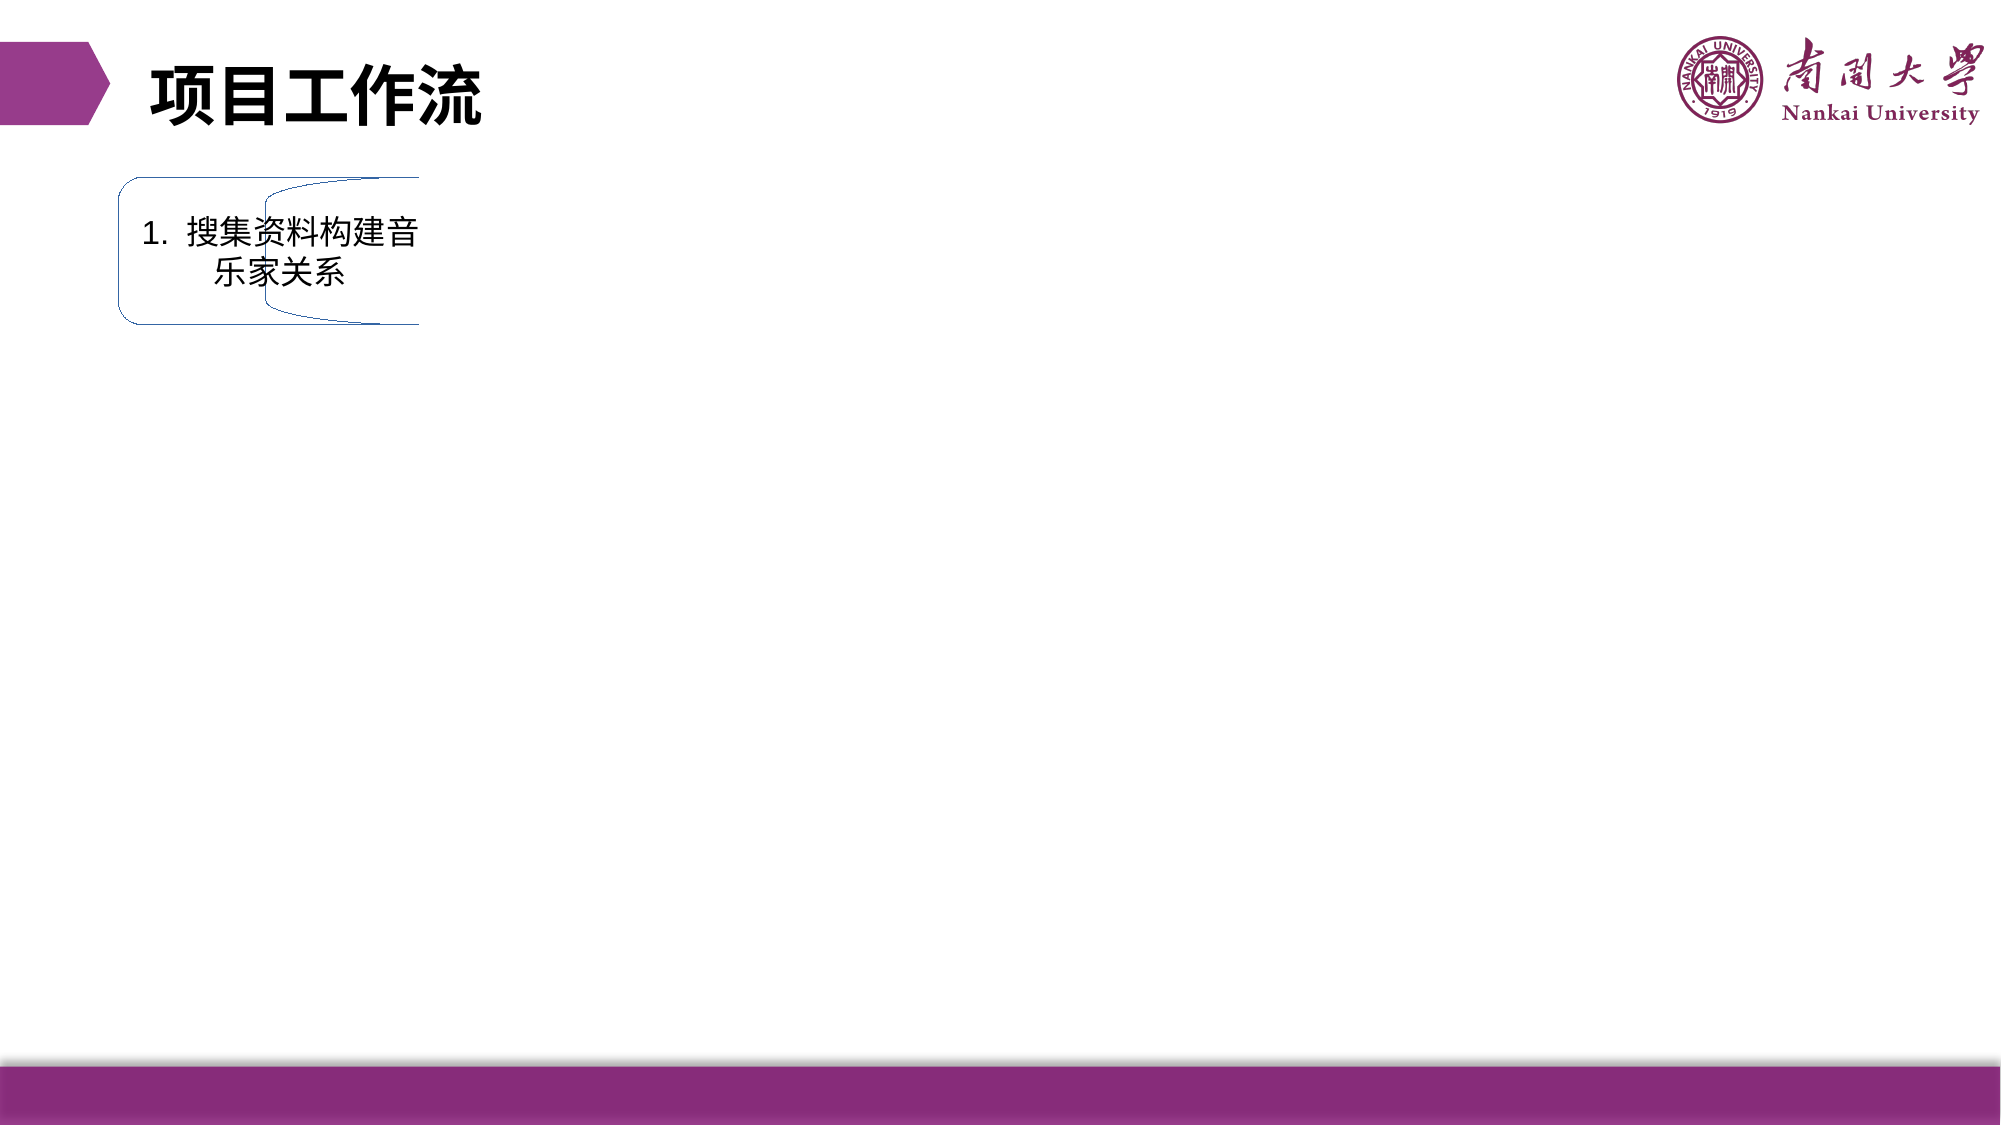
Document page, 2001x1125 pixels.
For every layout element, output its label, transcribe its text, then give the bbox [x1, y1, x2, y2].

text_box 项目工作流 [135, 22, 1223, 141]
text_box 1. 搜集资料构建音乐家关系 [118, 177, 419, 325]
picture [1677, 36, 1984, 125]
